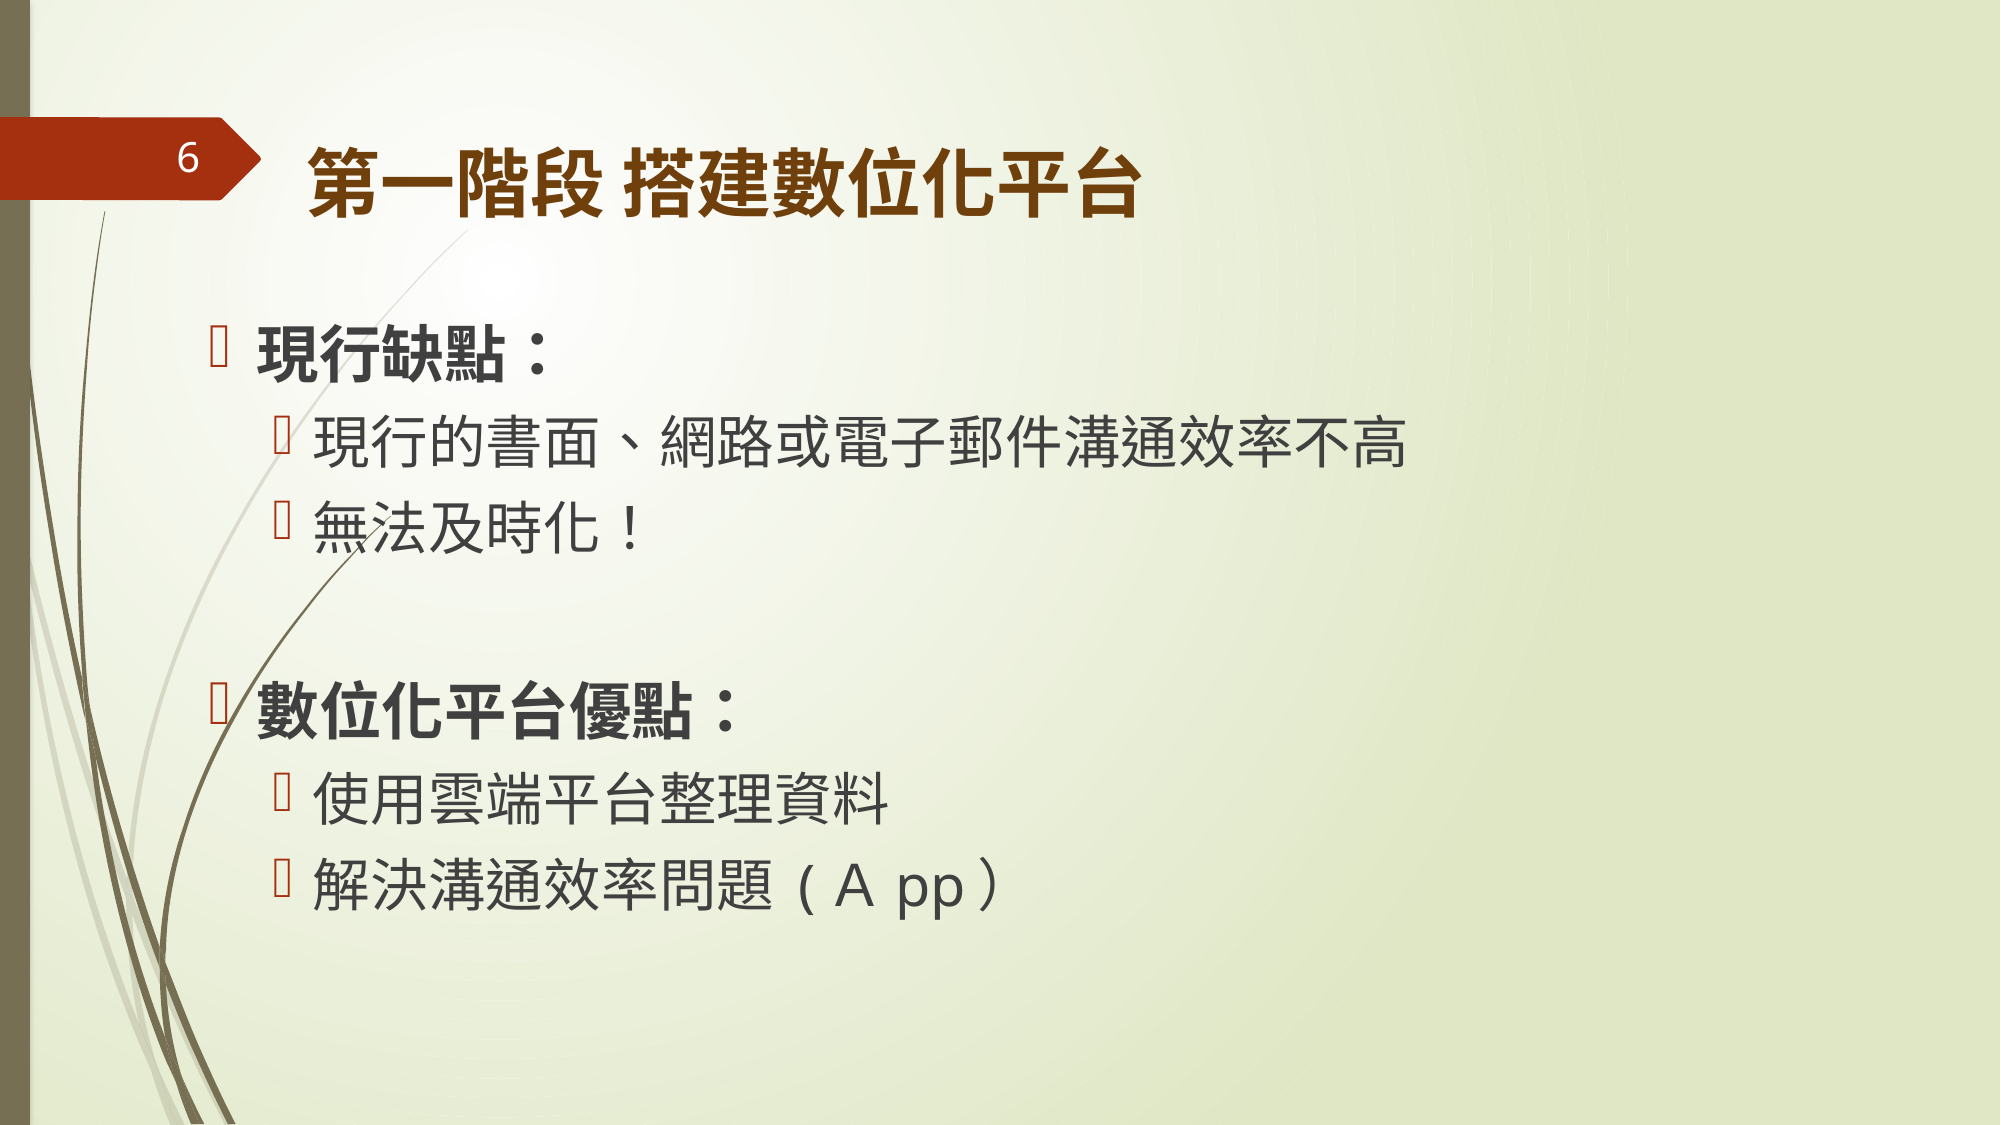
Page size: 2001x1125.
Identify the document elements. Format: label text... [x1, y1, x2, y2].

list 現行缺點： 現行的書面、網路或電子郵件溝通效率不高 無法及時化！ 數位化平台優點： 使用雲端平台整理資料 解決溝通效率問題 (Ａpp） [193, 307, 1849, 927]
slide_number 6 [87, 129, 216, 190]
title 第一階段 搭建數位化平台 [289, 129, 1752, 291]
